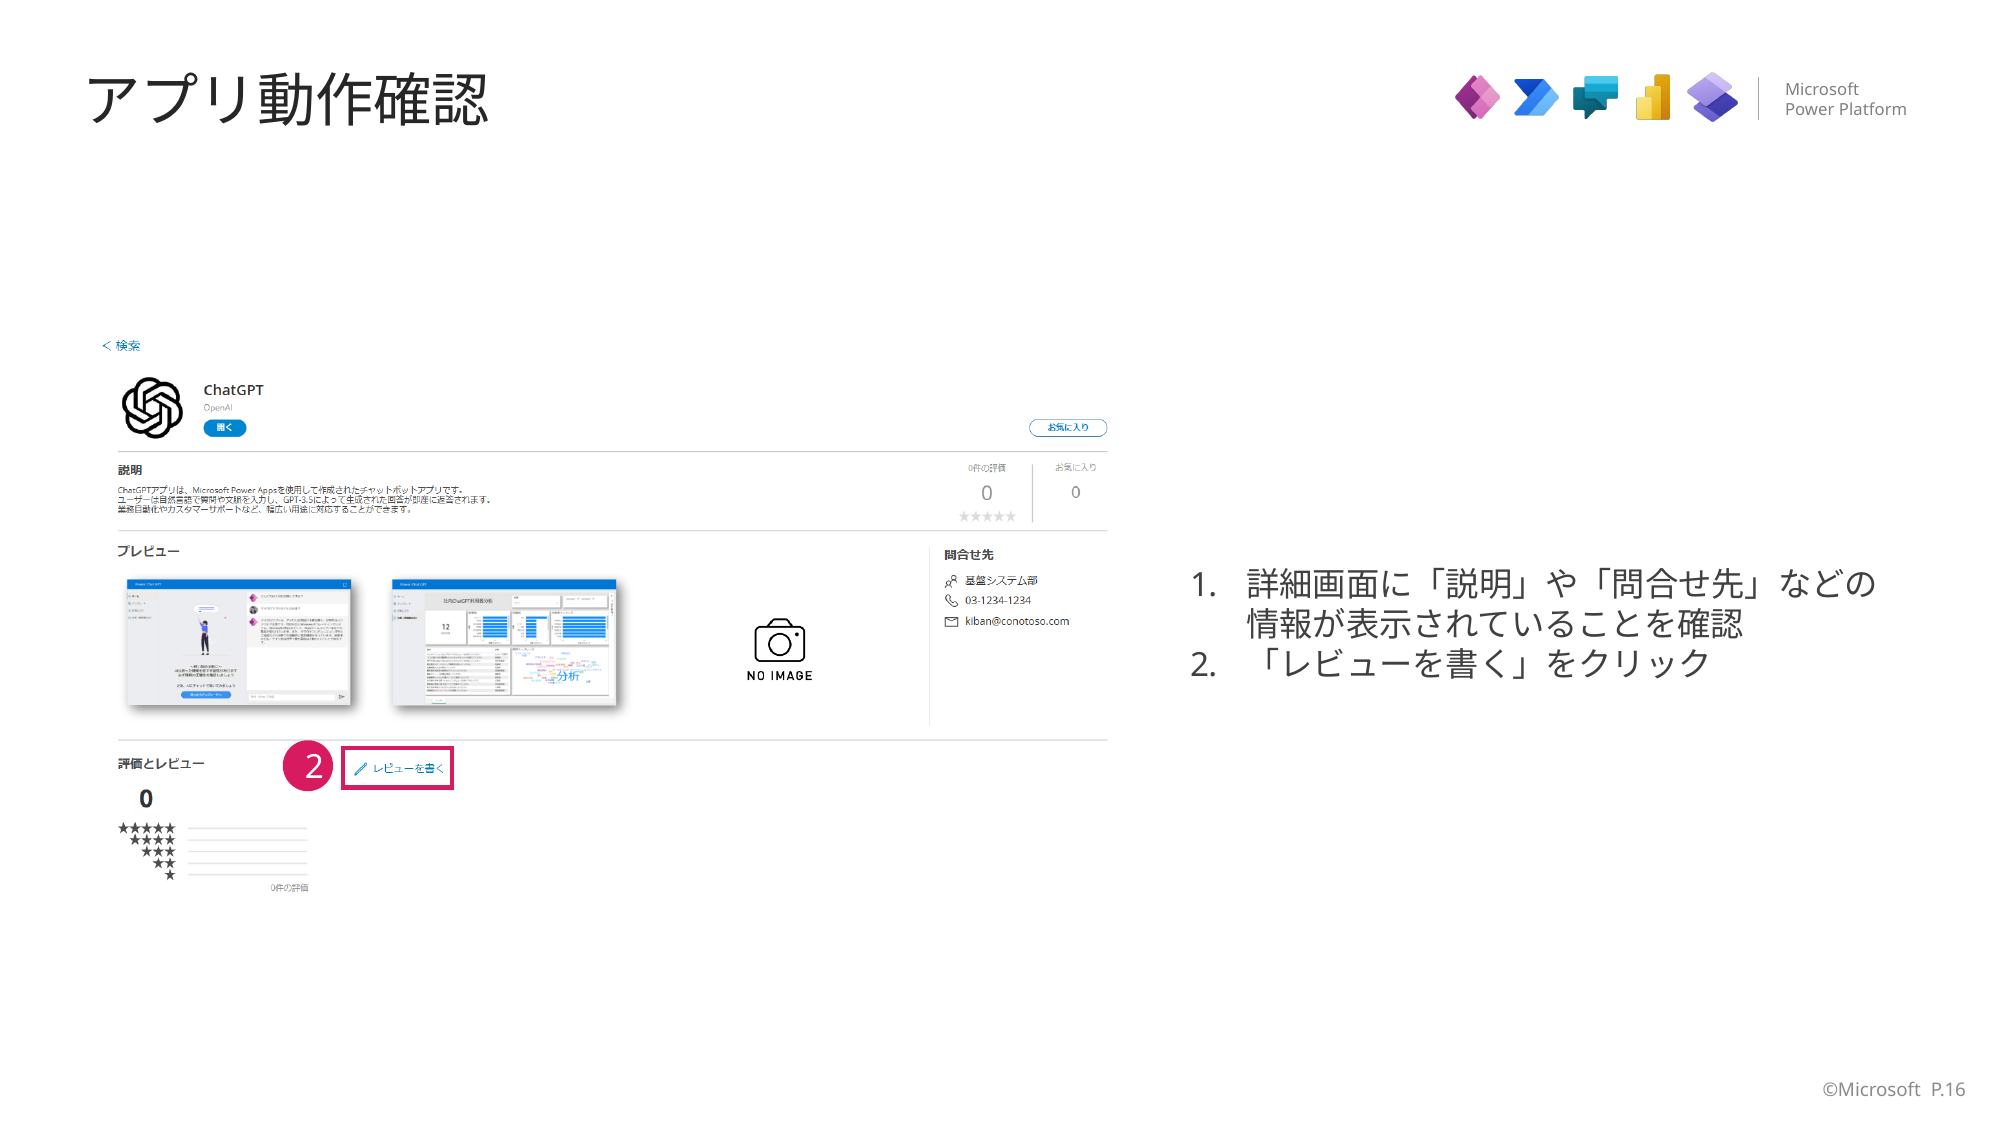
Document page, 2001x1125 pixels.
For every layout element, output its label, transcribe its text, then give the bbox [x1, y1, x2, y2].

picture [83, 324, 1140, 918]
title アプリ動作確認 [82, 64, 1412, 140]
text_box 詳細画面に「説明」や「問合せ先」などの情報が表示されていることを確認 「レビューを書く」をクリック [1174, 178, 1918, 1069]
slide_number ©Microsoft P.16 [1718, 1067, 1982, 1111]
picture [1433, 52, 1738, 142]
